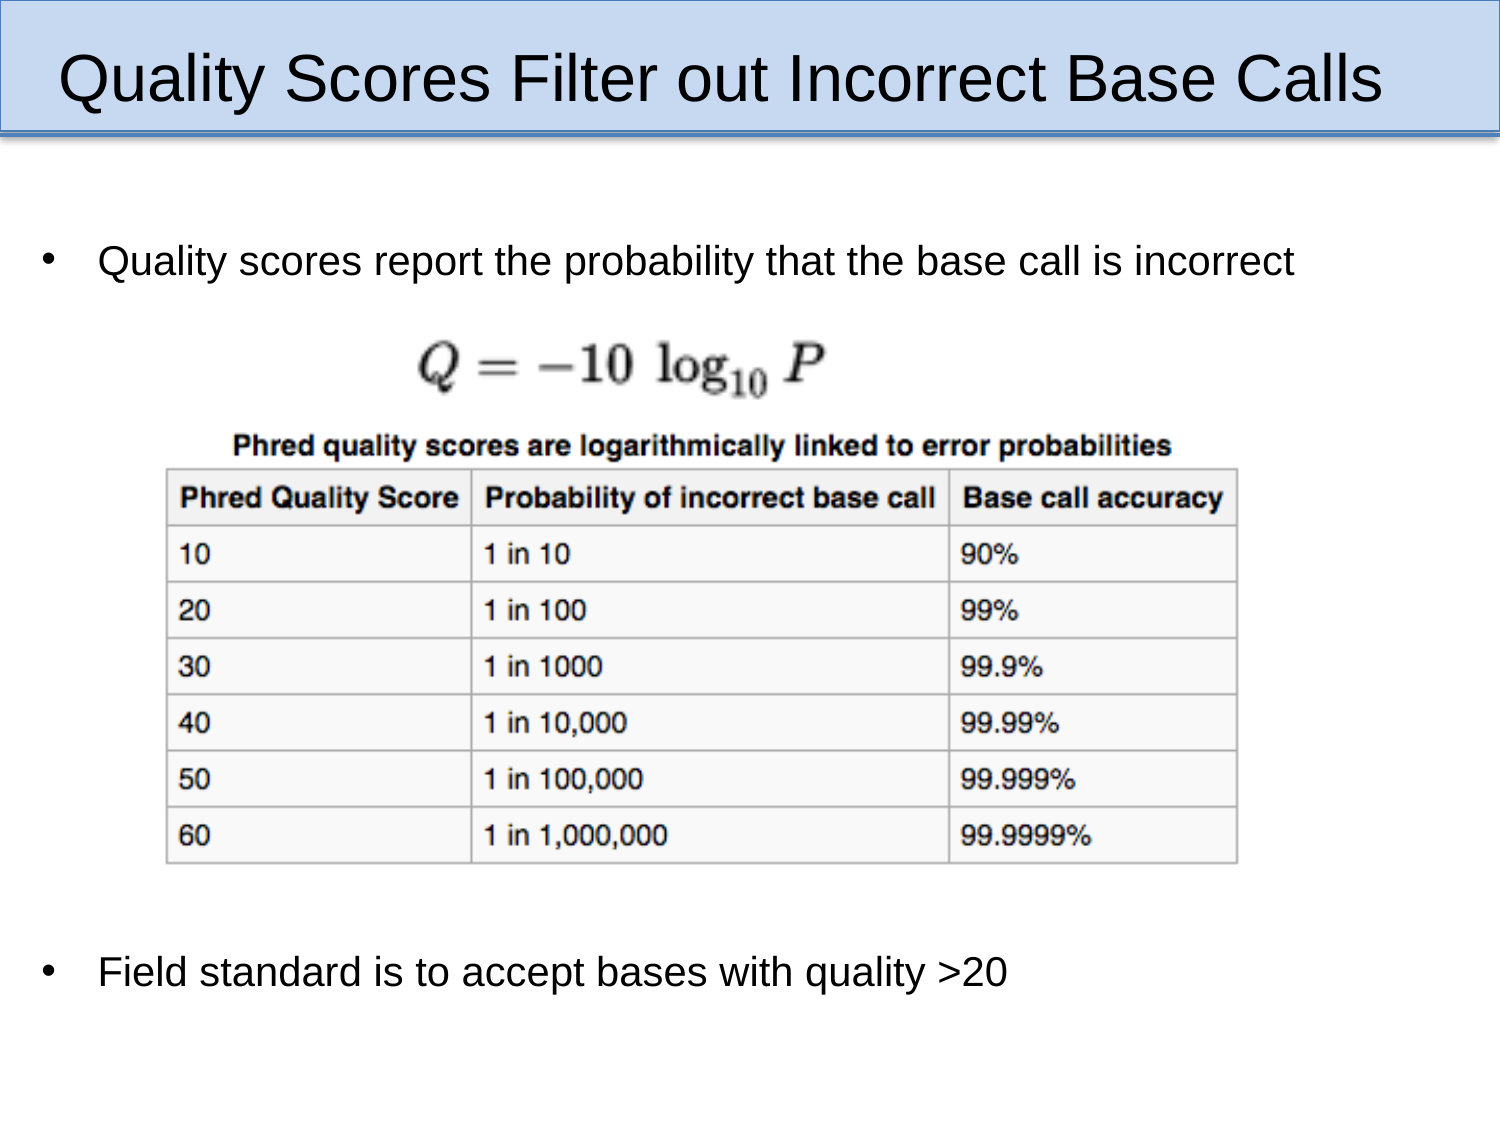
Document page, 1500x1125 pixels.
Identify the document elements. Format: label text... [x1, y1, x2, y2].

text_box Quality Scores Filter out Incorrect Base Calls [44, 27, 1450, 123]
text_box Quality scores report the probability that the base call is incorrect [26, 226, 1475, 291]
text_box [0, 0, 1500, 132]
text_box Field standard is to accept bases with quality >20 [26, 937, 1475, 1003]
picture [406, 335, 848, 410]
picture [158, 426, 1247, 874]
